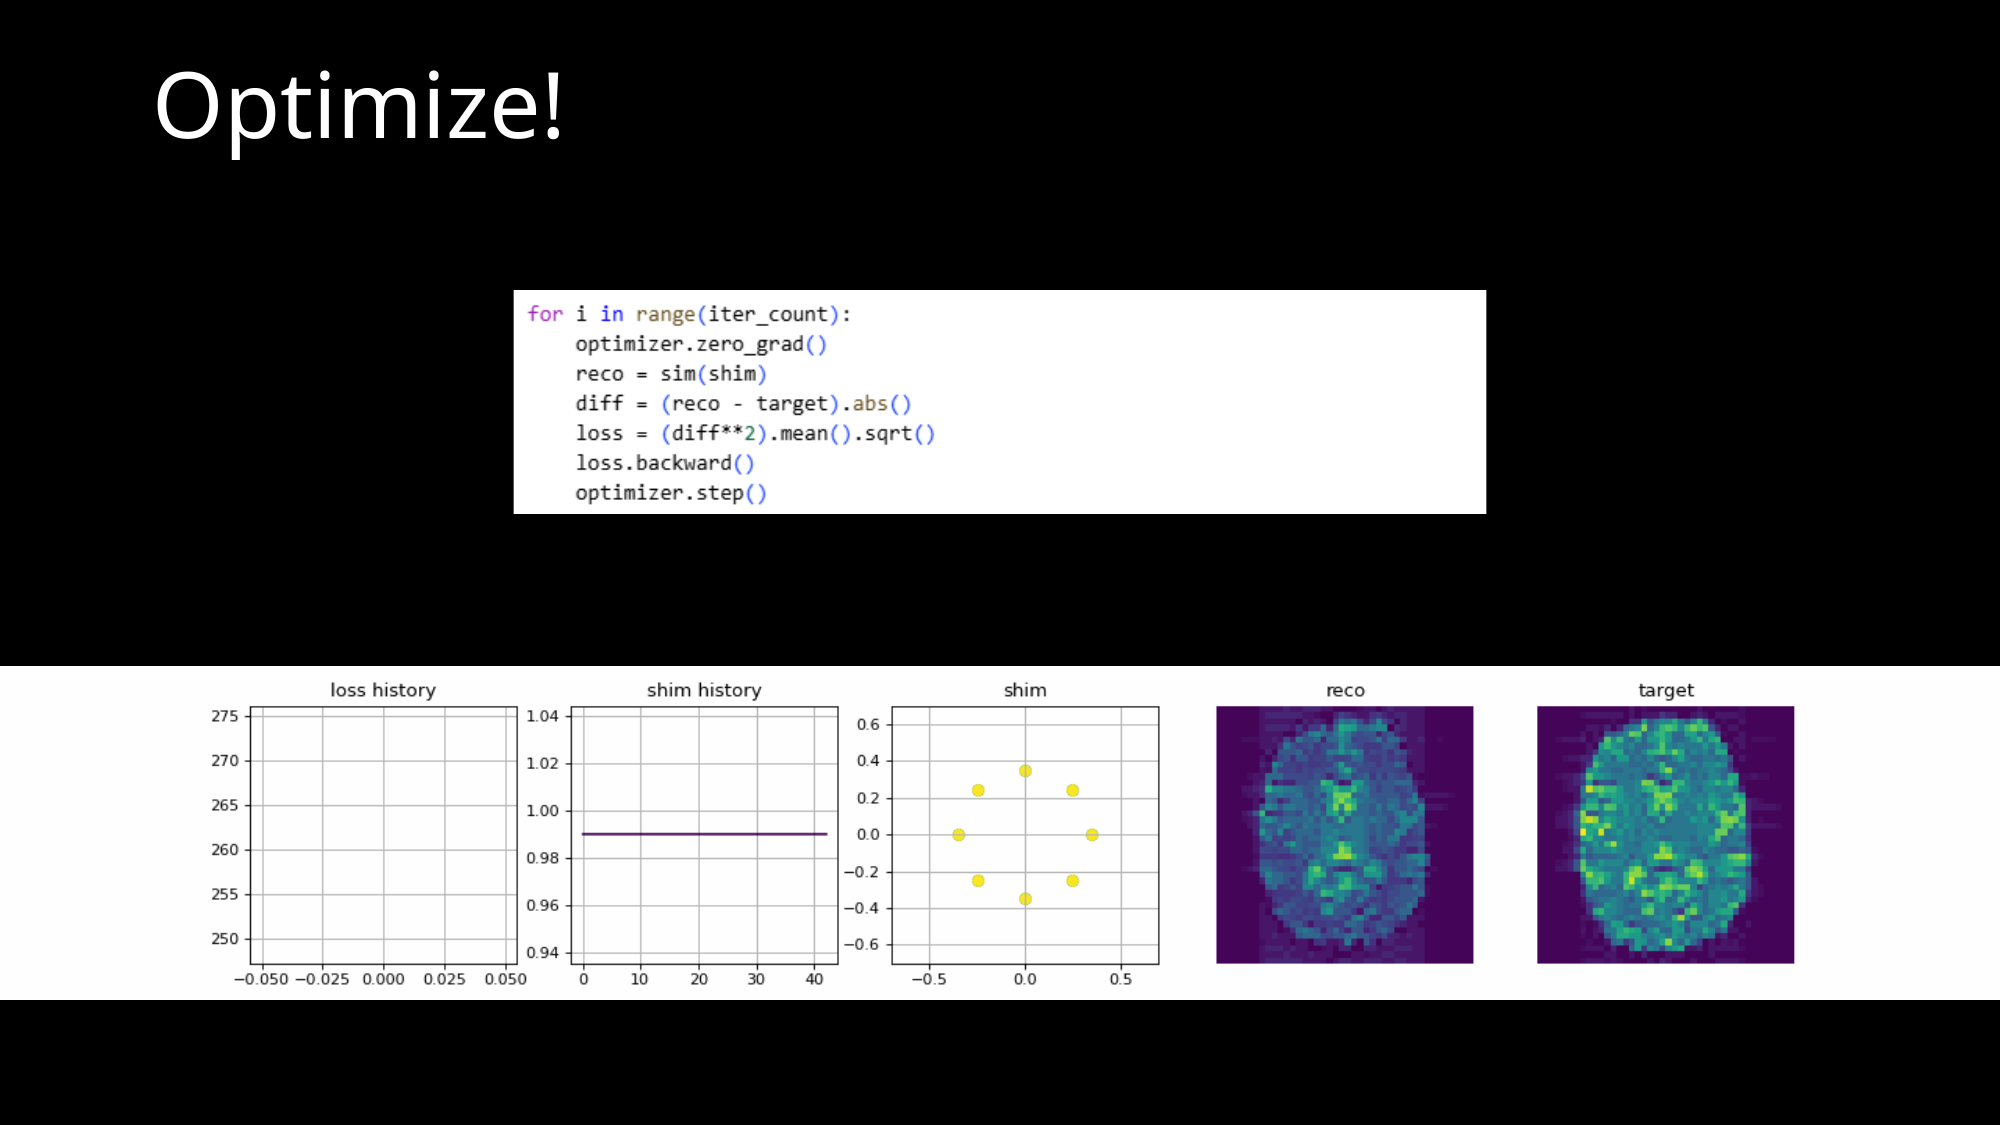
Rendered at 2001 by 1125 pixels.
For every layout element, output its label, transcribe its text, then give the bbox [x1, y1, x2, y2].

picture [513, 290, 1487, 514]
title Optimize! [137, 0, 1863, 218]
picture [0, 666, 2000, 1000]
